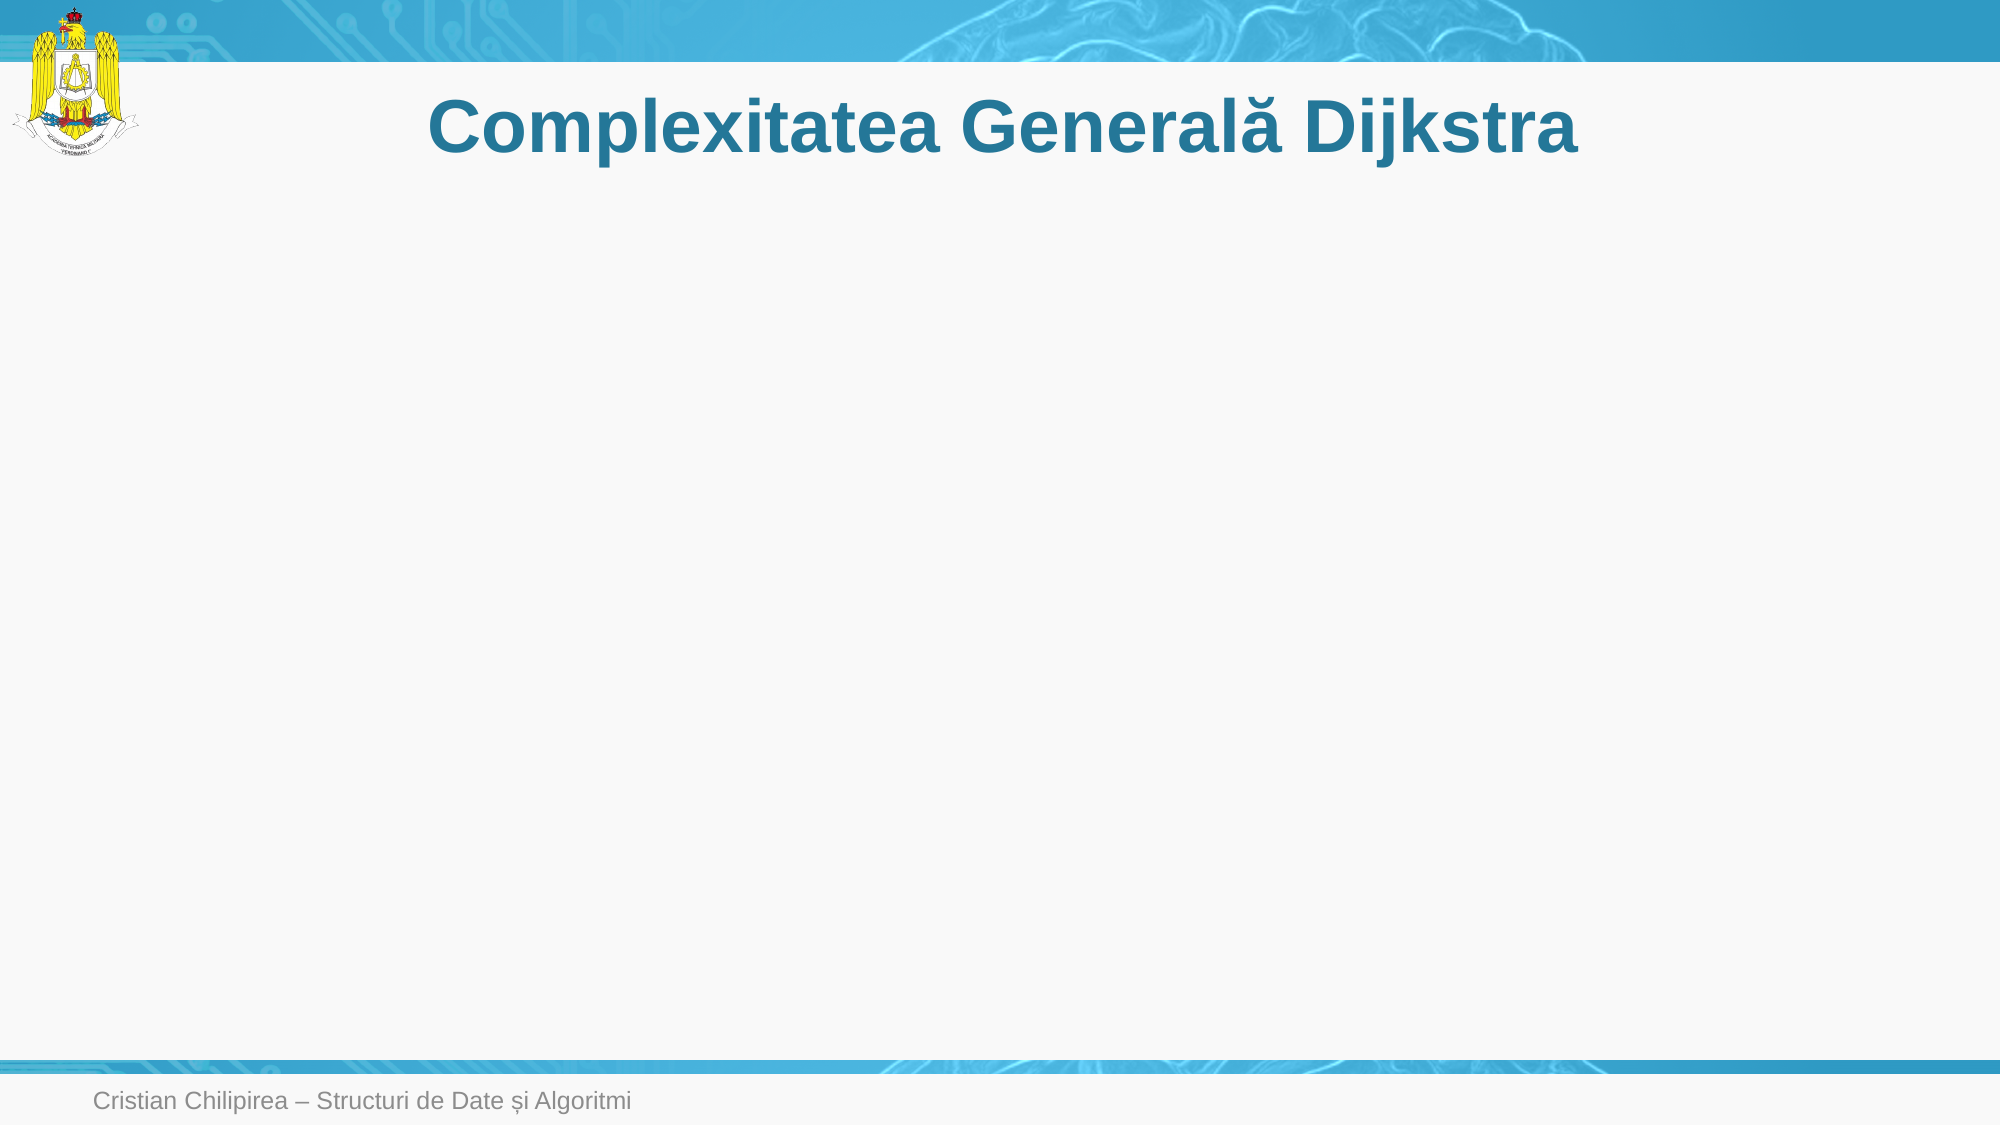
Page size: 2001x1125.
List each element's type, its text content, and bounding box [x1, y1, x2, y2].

picture [0, 0, 2000, 156]
picture [0, 1060, 2000, 1074]
footer Cristian Chilipirea – Structuri de Date și Algoritmi [77, 1073, 1338, 1125]
title Complexitatea Generală Dijkstra [150, 76, 1876, 180]
